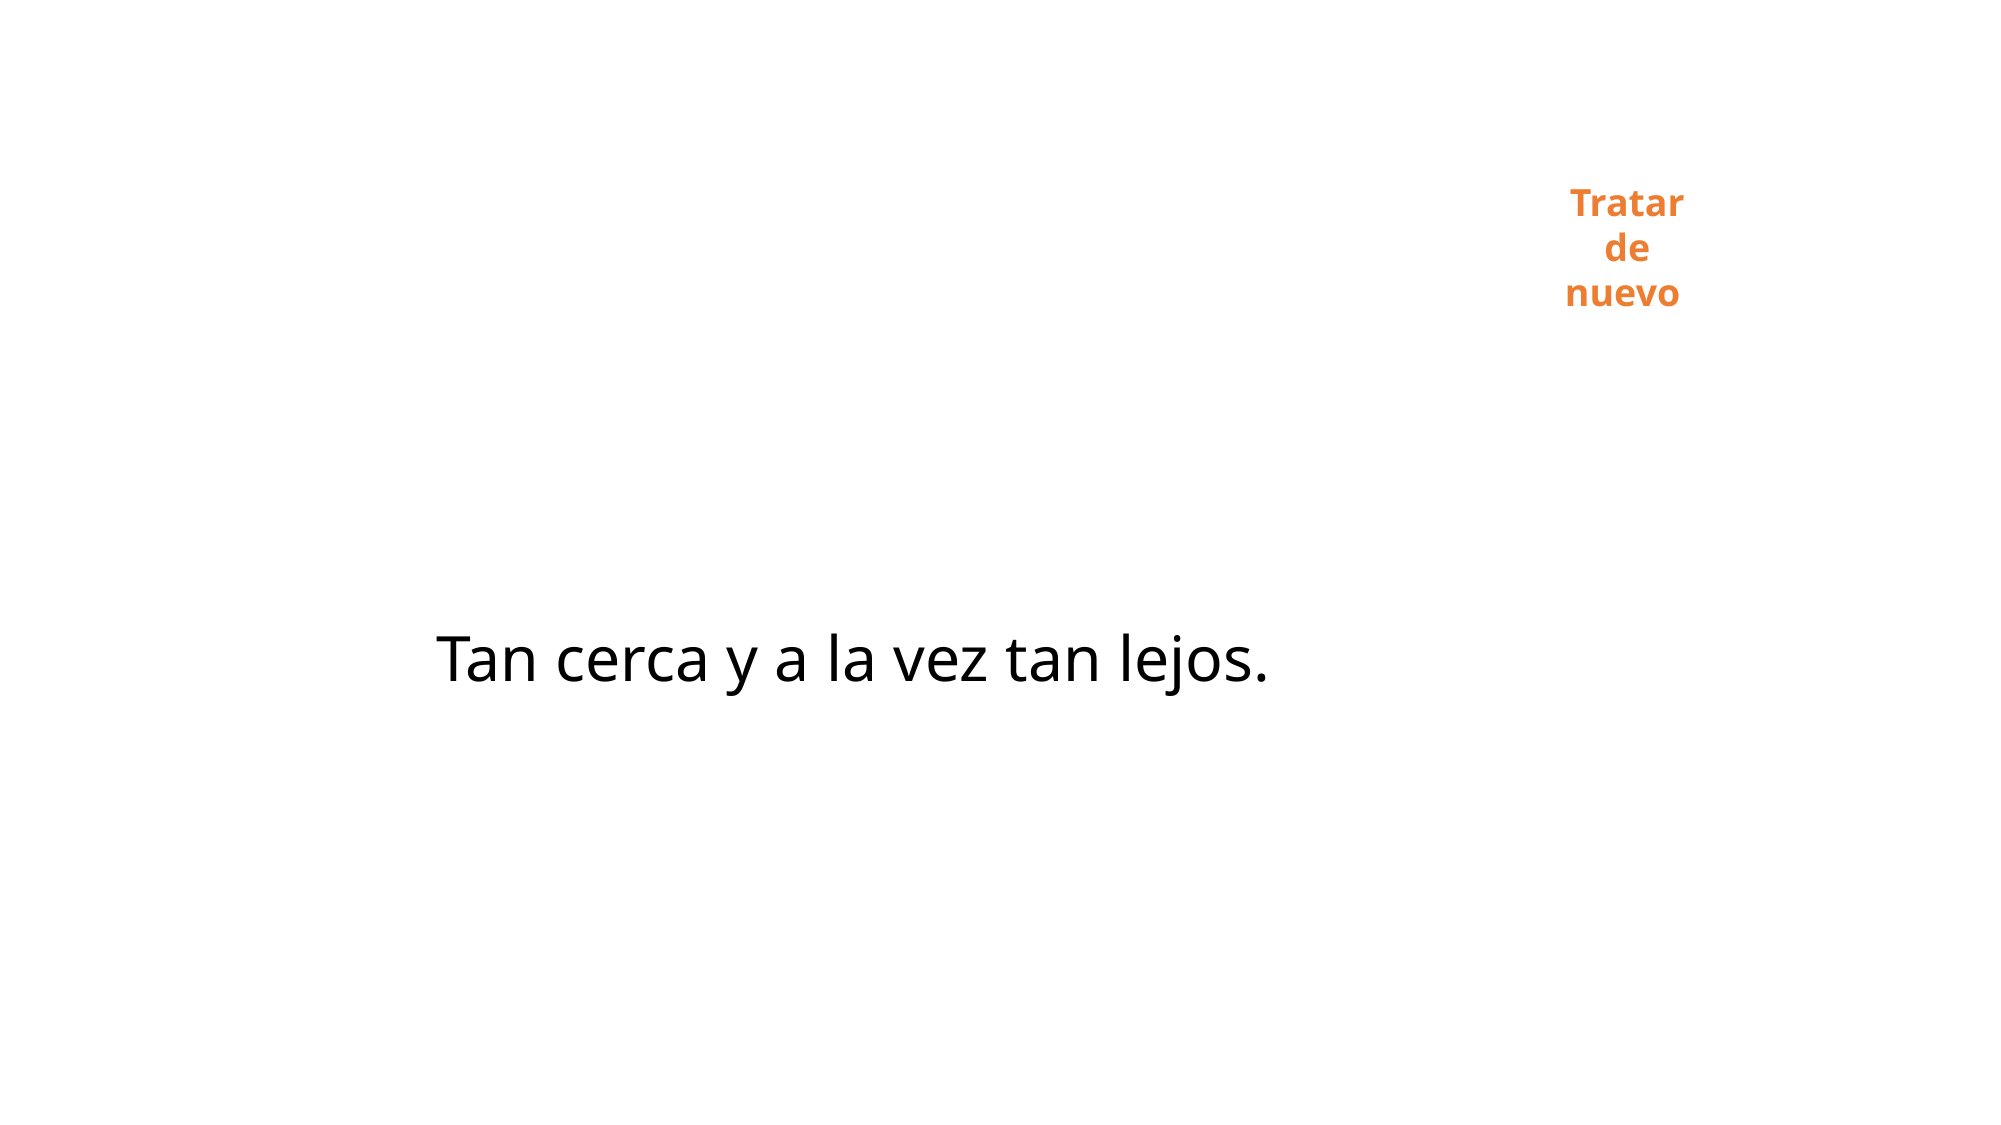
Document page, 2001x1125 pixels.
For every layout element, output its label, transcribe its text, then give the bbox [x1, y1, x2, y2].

text_box Tratar de nuevo [1530, 171, 1724, 322]
text_box Tan cerca y a la vez tan lejos. [421, 611, 1774, 702]
